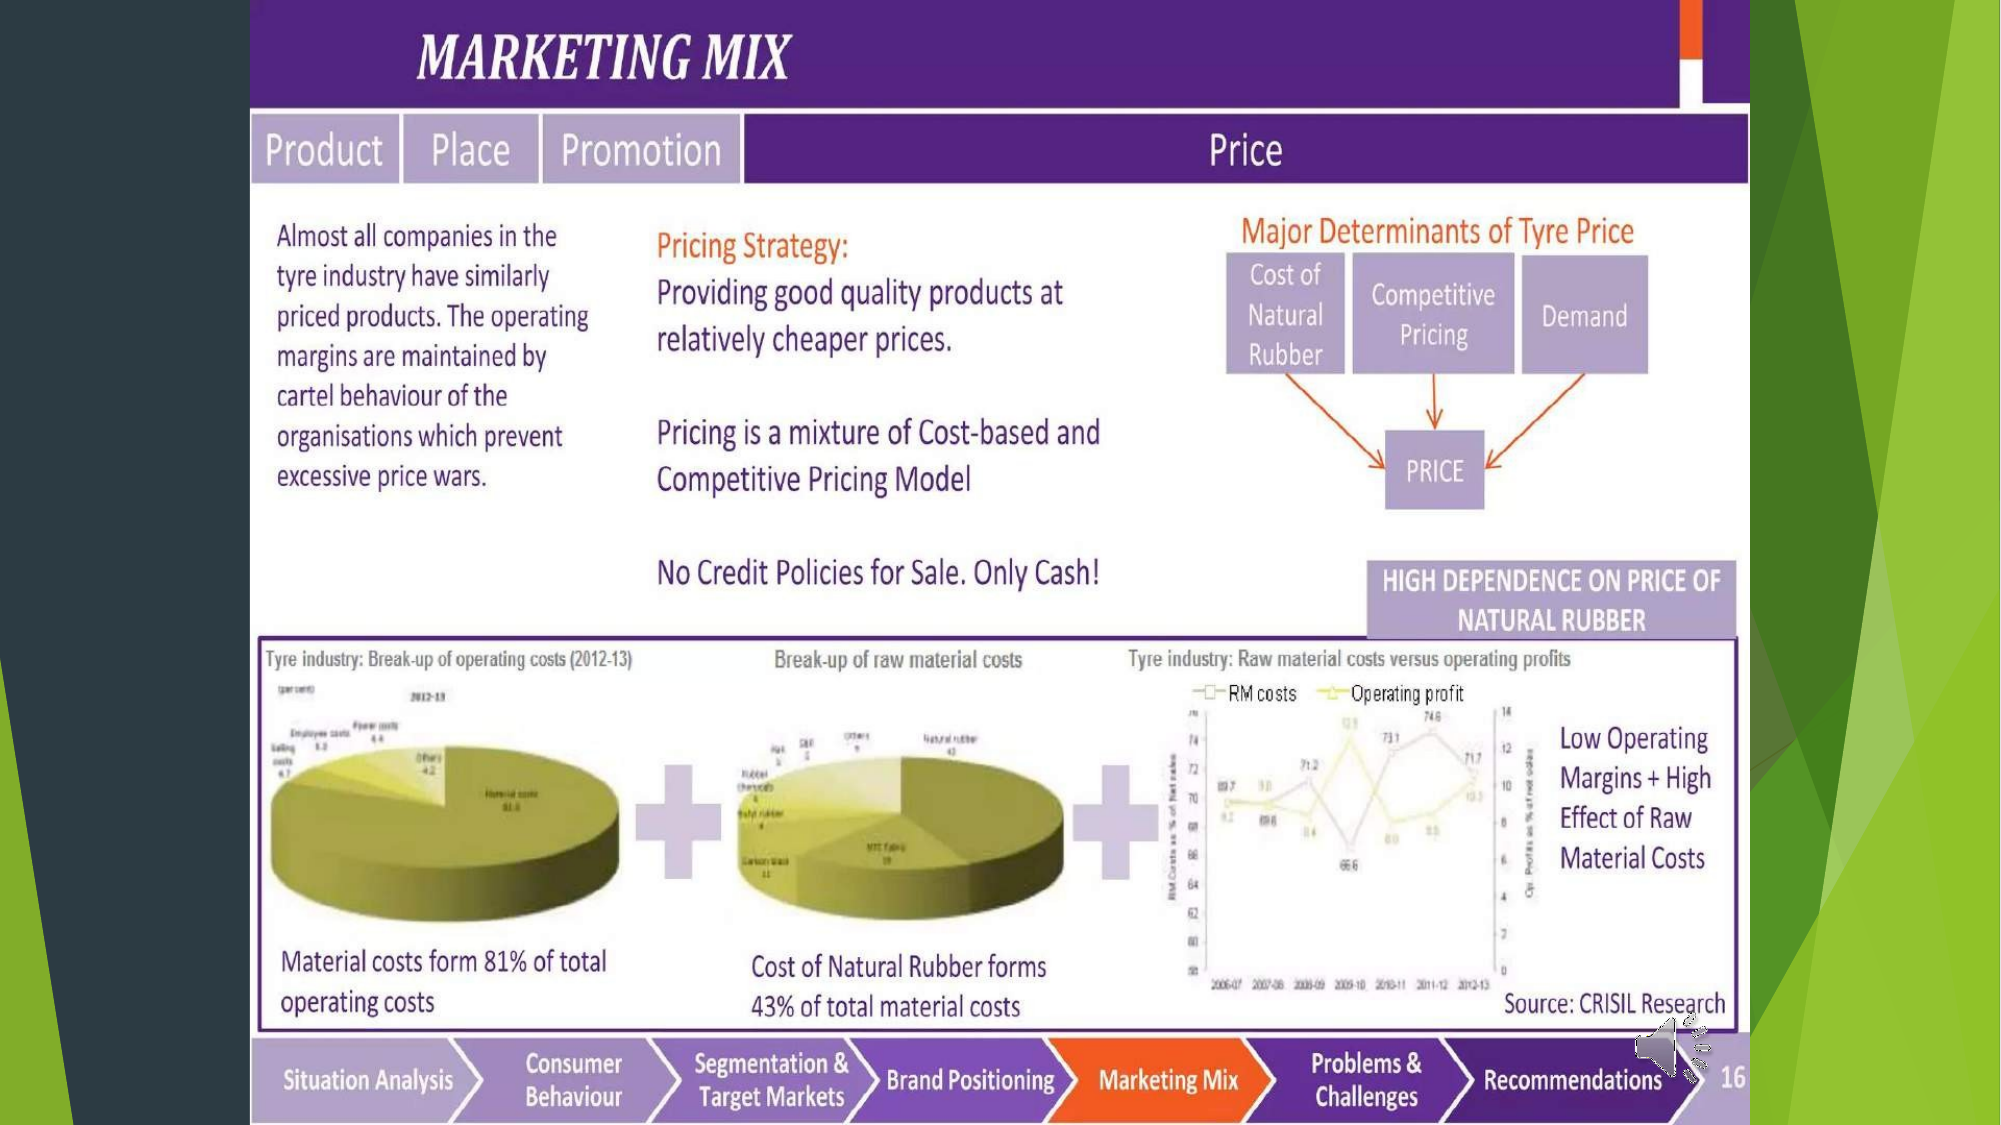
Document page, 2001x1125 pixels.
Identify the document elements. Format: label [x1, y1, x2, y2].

text_box [249, 0, 1751, 1125]
